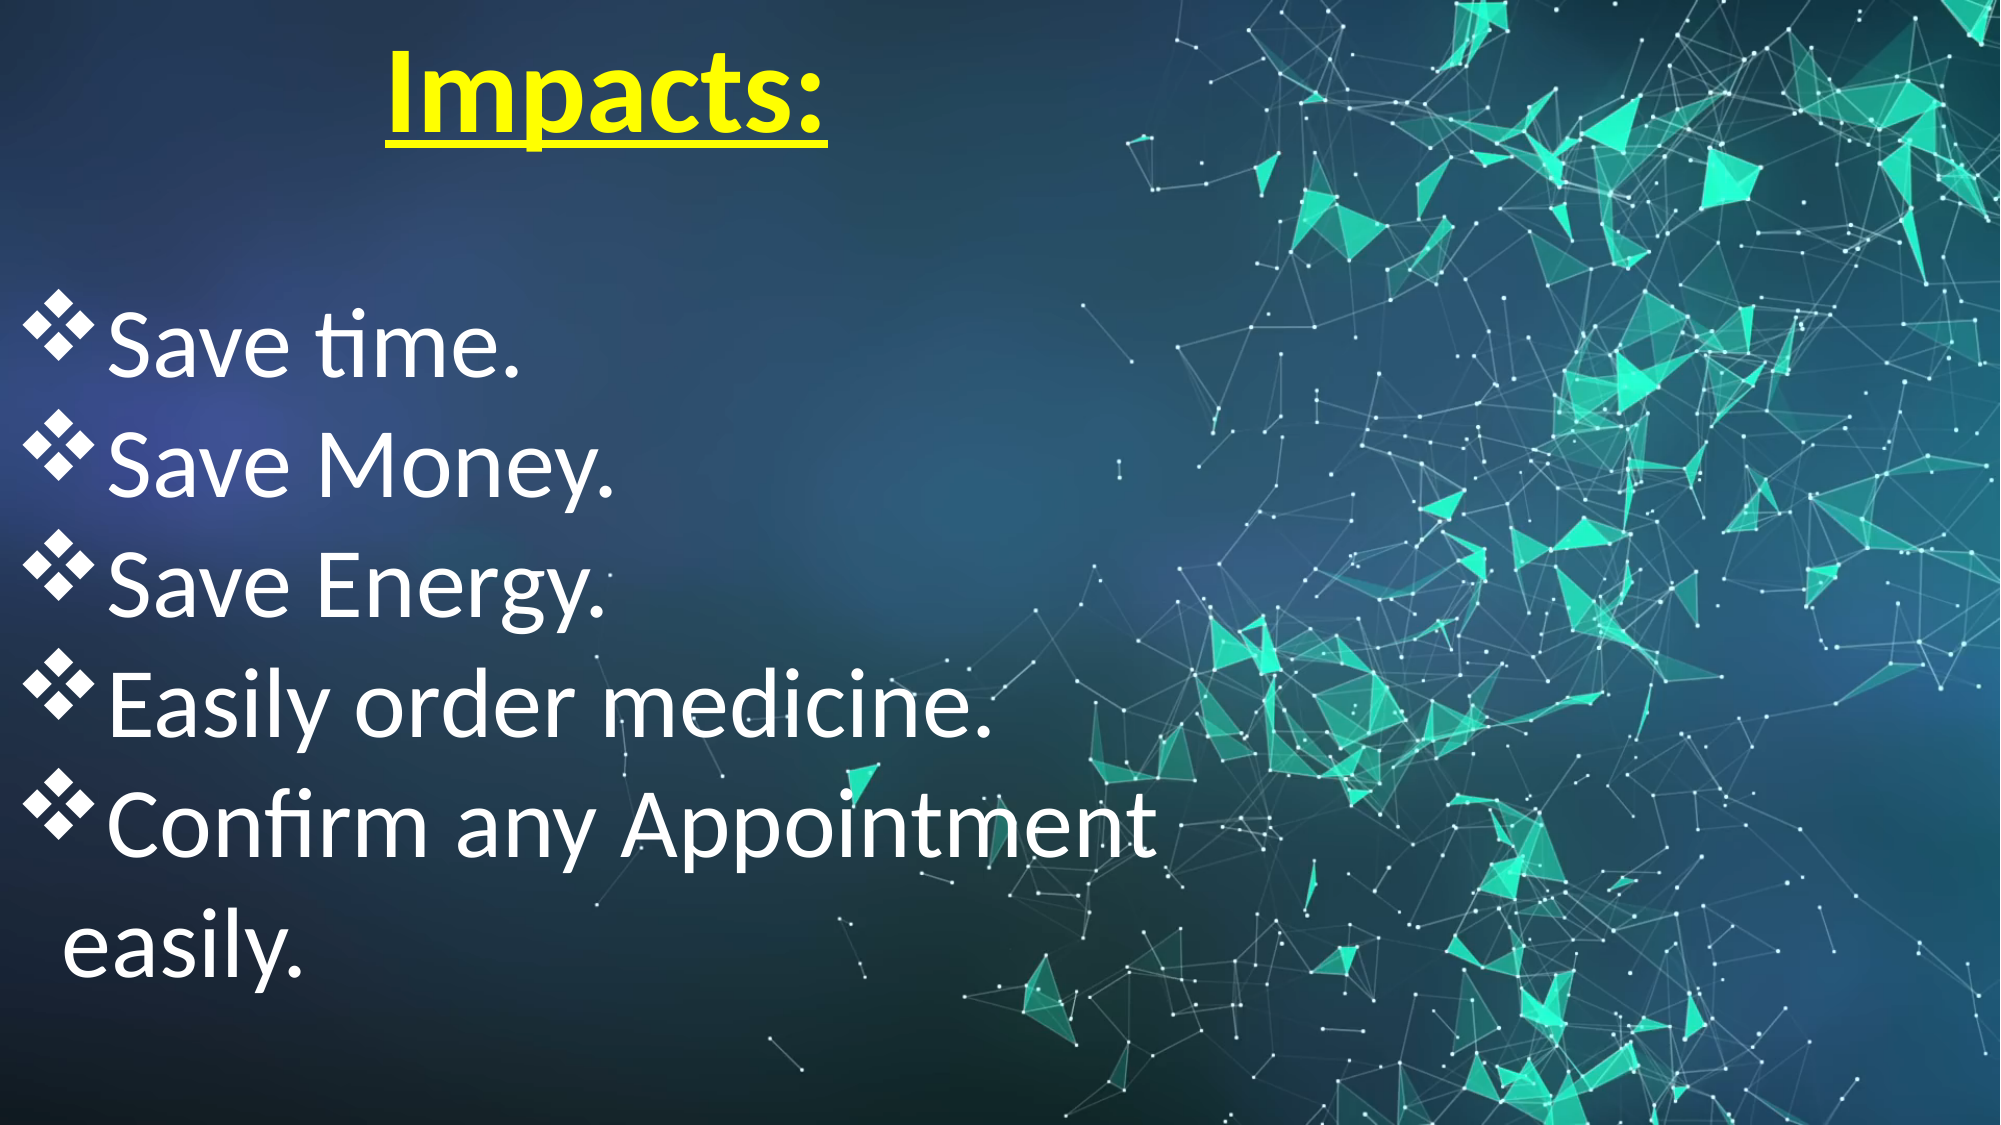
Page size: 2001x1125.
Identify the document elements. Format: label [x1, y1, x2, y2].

text_box [0, 0, 2000, 1125]
